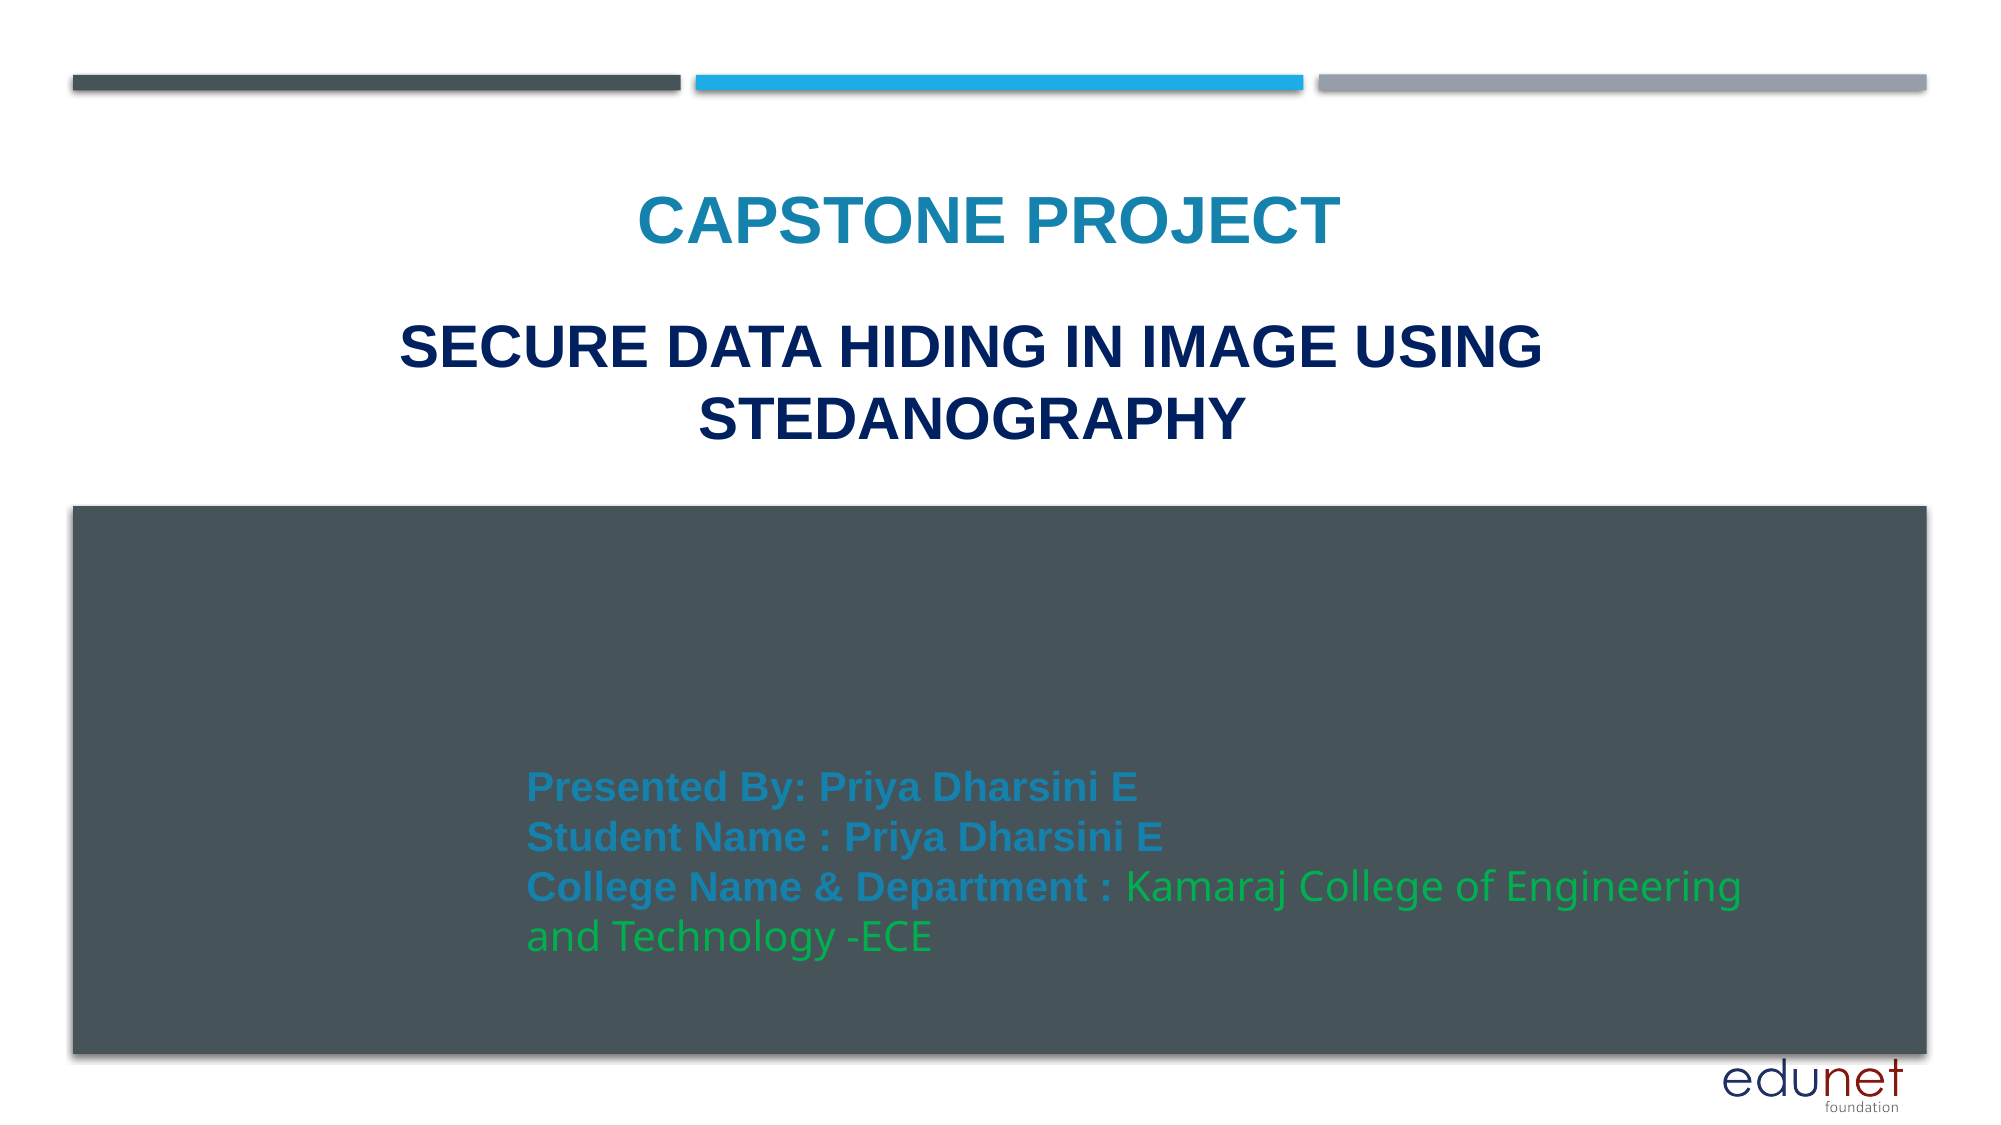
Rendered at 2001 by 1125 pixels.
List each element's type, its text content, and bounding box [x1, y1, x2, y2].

picture [1719, 1056, 1905, 1116]
text_box Presented By: Priya Dharsini E Student Name : Priya Dharsini E College Name & Department : Kamaraj College of Engineering and Technology -ECE [511, 752, 1821, 1018]
title Secure Data Hiding in image Using Stedanography [222, 298, 1723, 460]
text_box CAPSTONE PROJECT [0, 169, 2000, 265]
